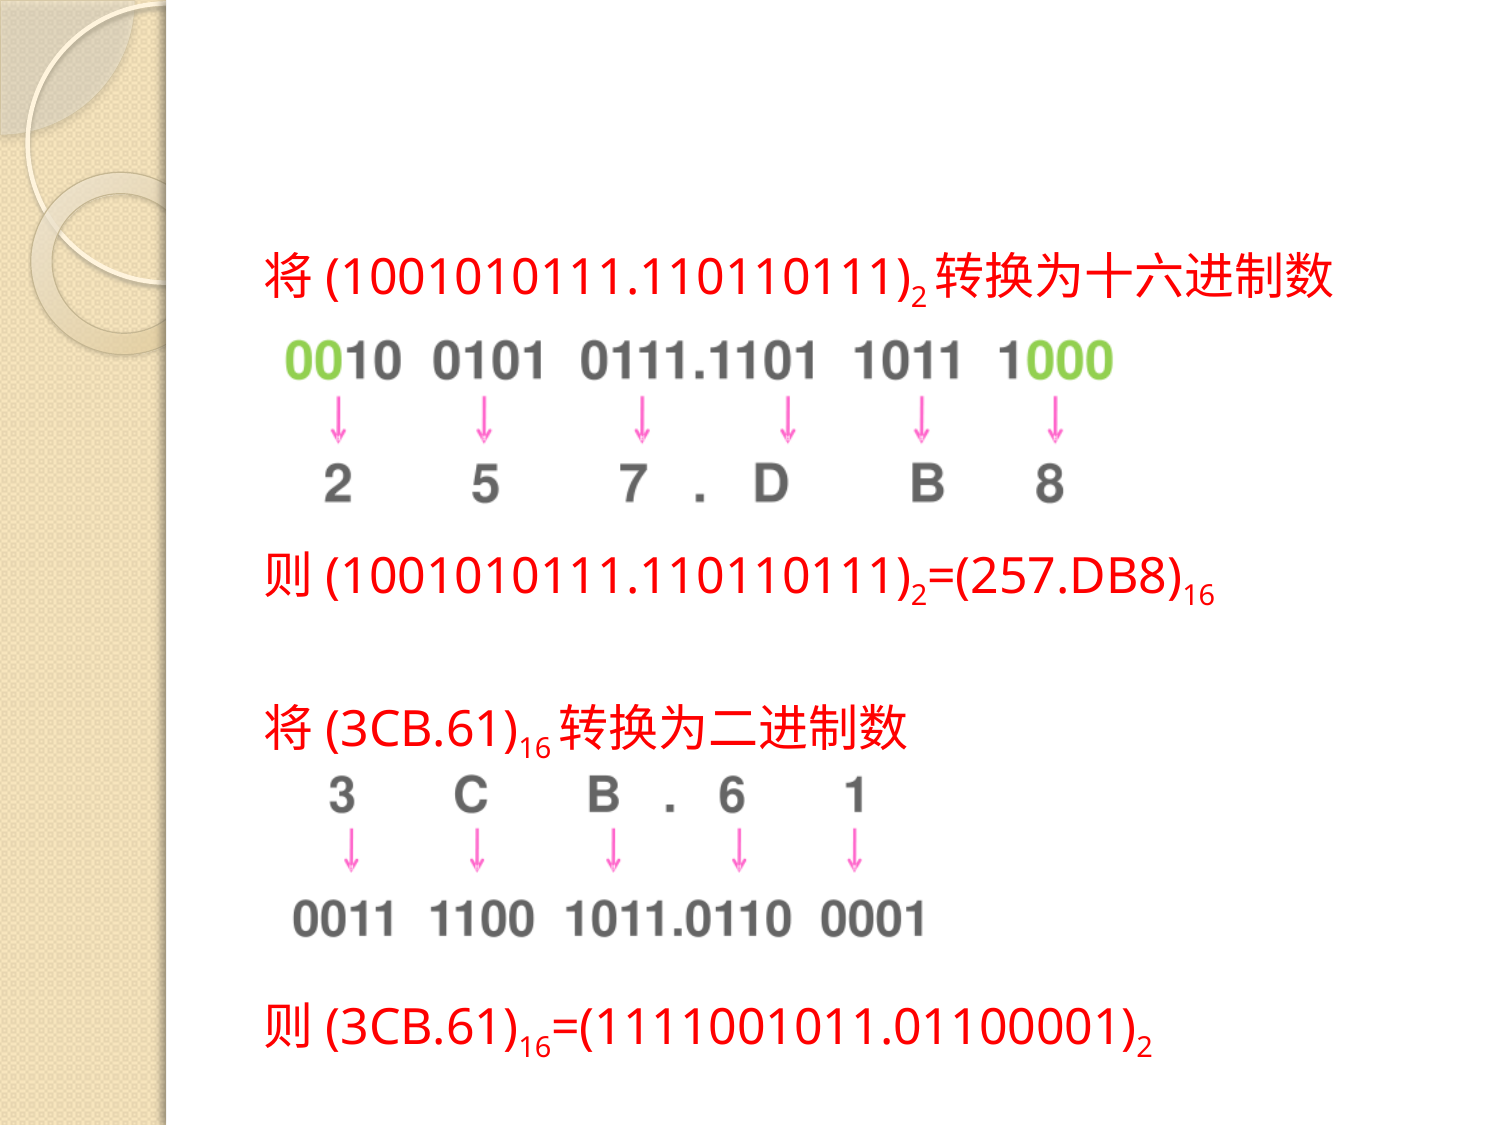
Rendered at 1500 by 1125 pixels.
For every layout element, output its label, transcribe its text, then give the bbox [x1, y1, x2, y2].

picture [265, 762, 940, 950]
picture [265, 327, 1140, 520]
list 将(1001010111.110110111)2转换为十六进制数 则(1001010111.110110111)2=(257.DB8)16 将(3CB.61)16转换为二进制数 则(3CB.61)16=(1111001011.01100001)2 [235, 237, 1466, 1083]
